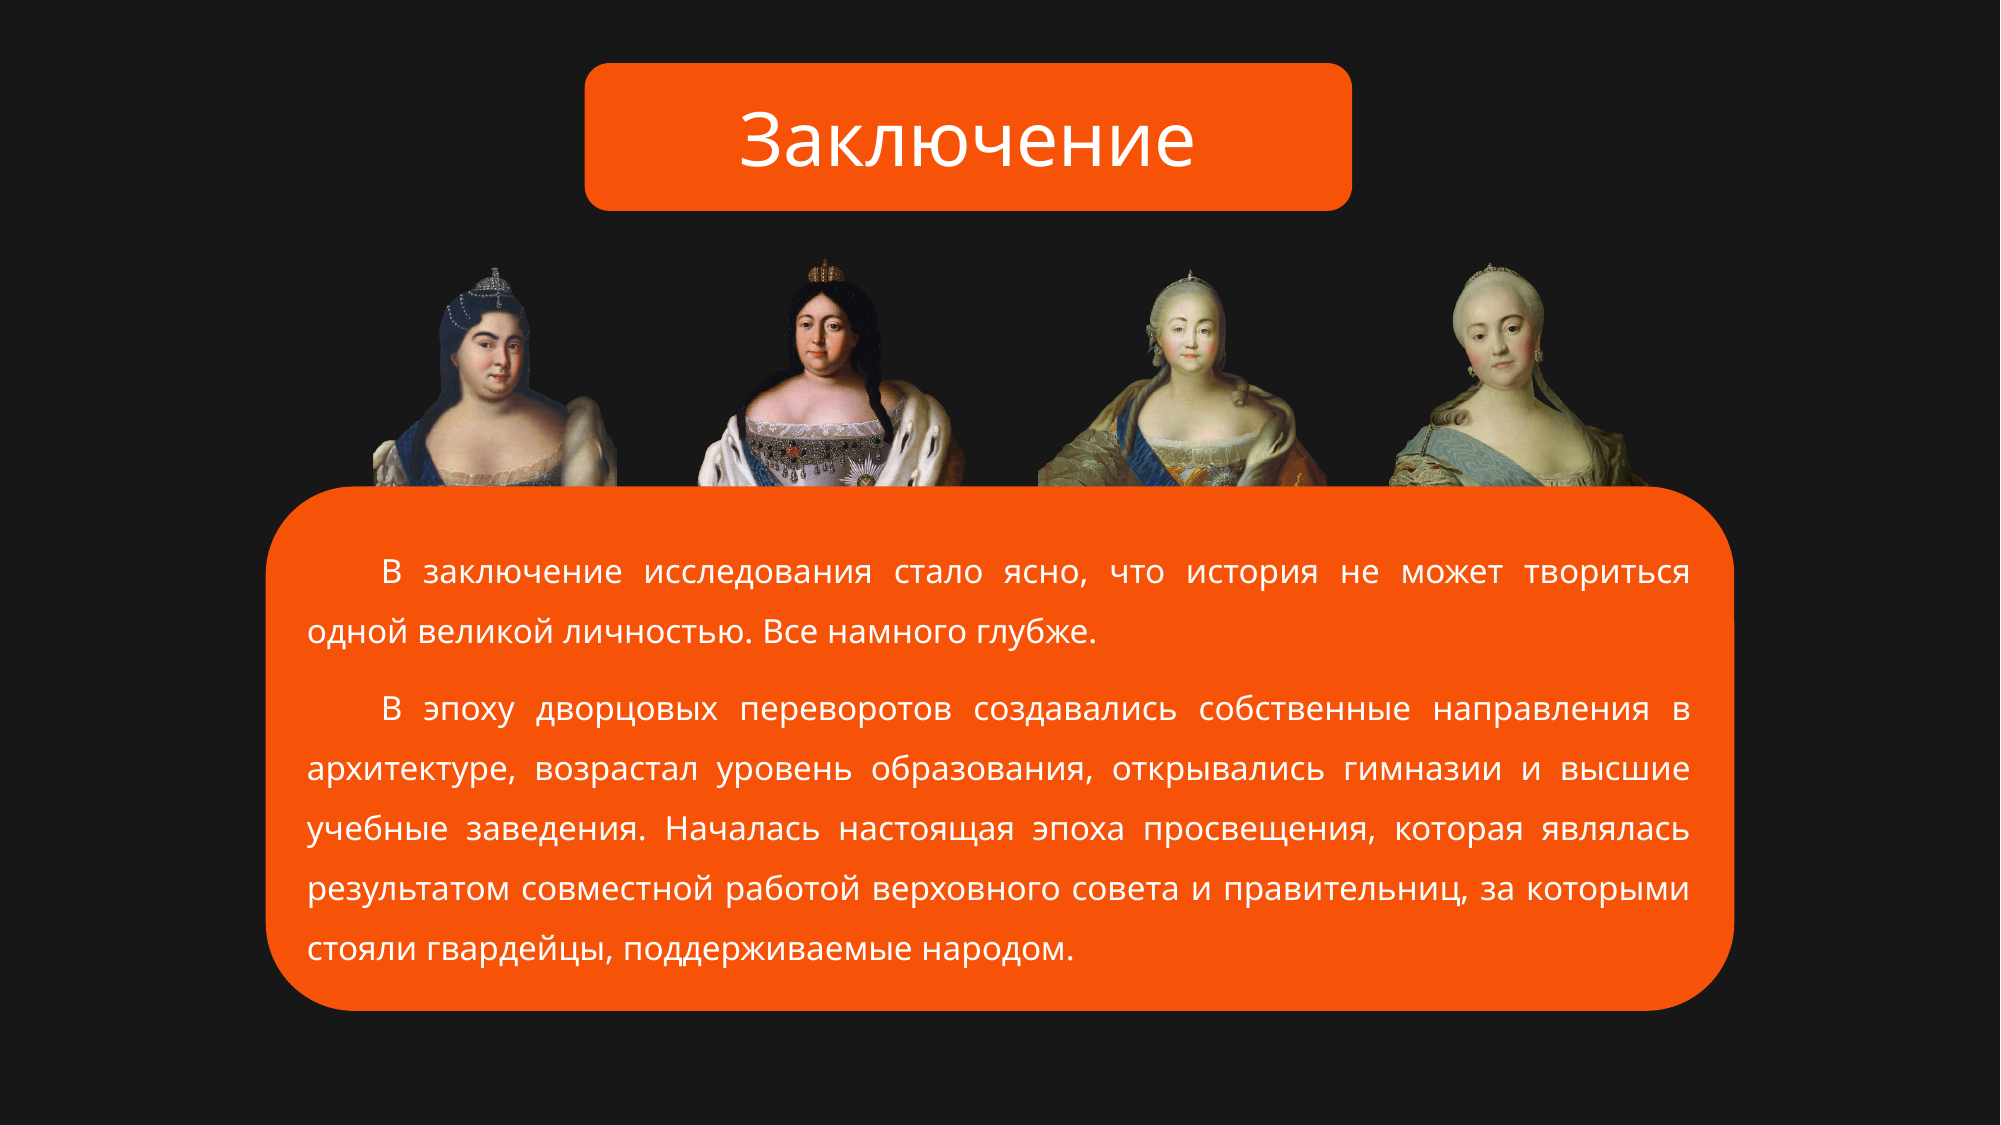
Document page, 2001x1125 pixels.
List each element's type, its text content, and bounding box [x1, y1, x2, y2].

picture [687, 237, 969, 590]
text_box В заключение исследования стало ясно, что история не может твориться одной великой личностью. Все намного глубже. В эпоху дворцовых переворотов создавались собственные направления в архитектуре, возрастал уровень образования, открывались гимназии и высшие учебные заведения. Началась настоящая эпоха просвещения, которая являлась результатом совместной работой верховного совета и правительниц, за которыми стояли гвардейцы, поддерживаемые народом. [265, 486, 1735, 1011]
picture [1388, 246, 1649, 581]
text_box Заключение [583, 62, 1354, 212]
picture [1038, 237, 1327, 592]
picture [372, 265, 617, 563]
